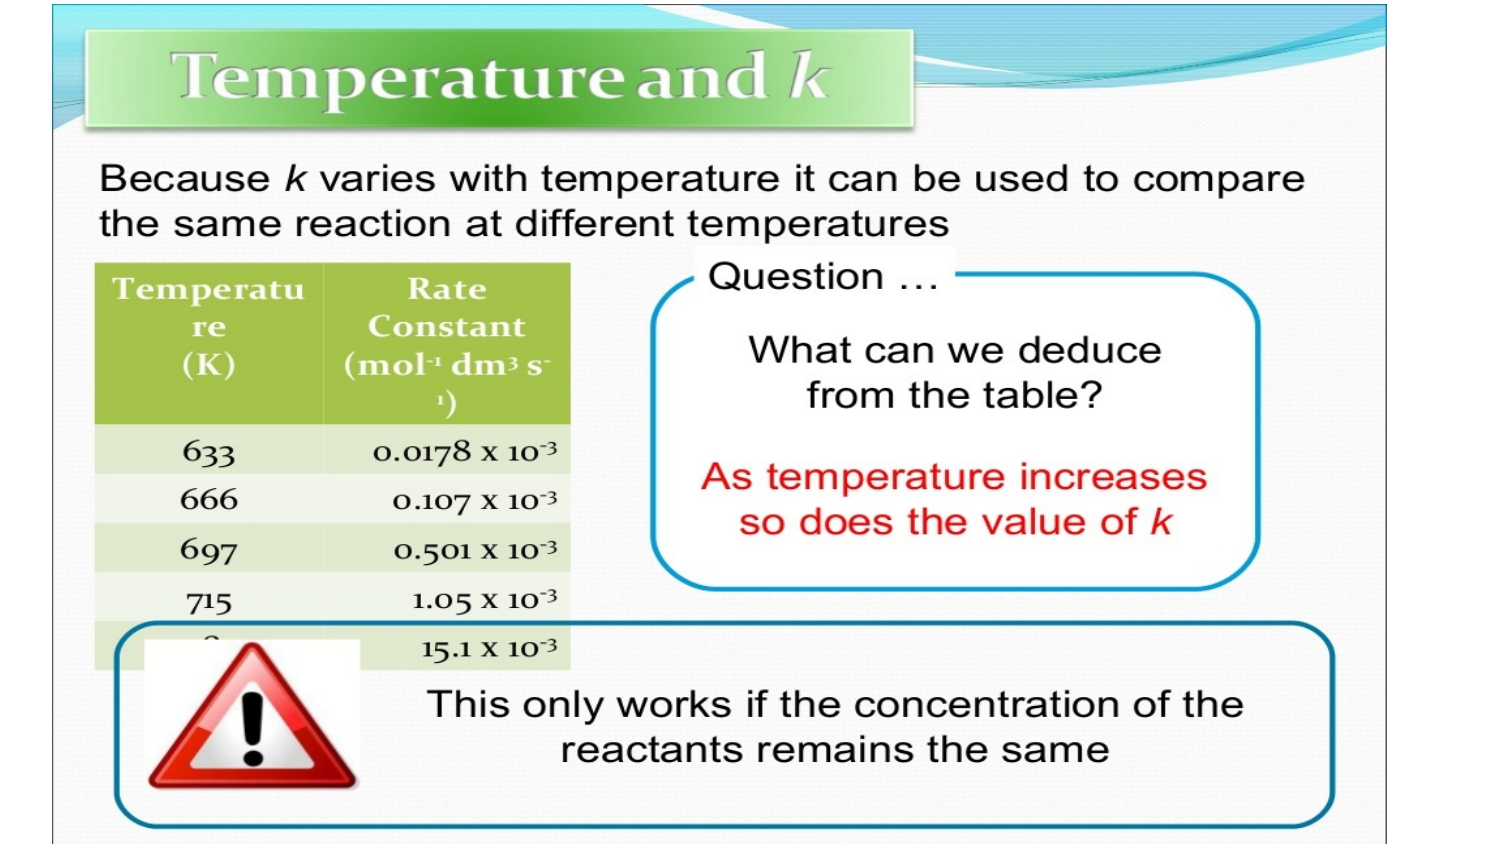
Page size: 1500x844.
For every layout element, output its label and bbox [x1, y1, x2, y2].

picture [52, 3, 1387, 844]
